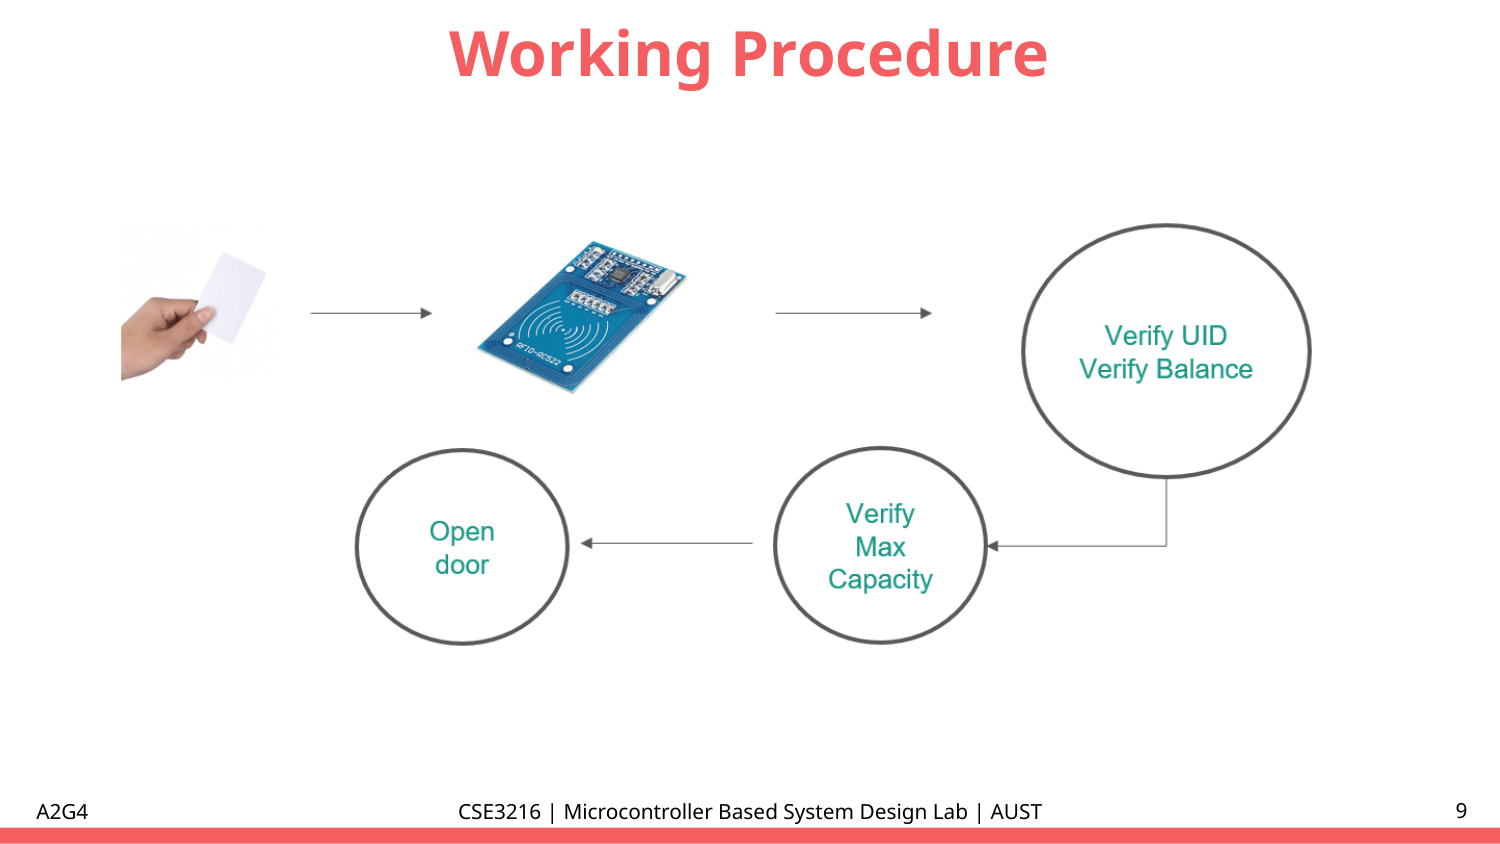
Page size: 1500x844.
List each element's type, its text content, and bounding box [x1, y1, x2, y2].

title Working Procedure [51, 0, 1449, 103]
picture [62, 191, 1400, 703]
text_box CSE3216 | Microcontroller Based System Design Lab | AUST [379, 791, 1121, 832]
text_box A2G4 [12, 791, 113, 832]
text_box 9 [1387, 791, 1488, 832]
